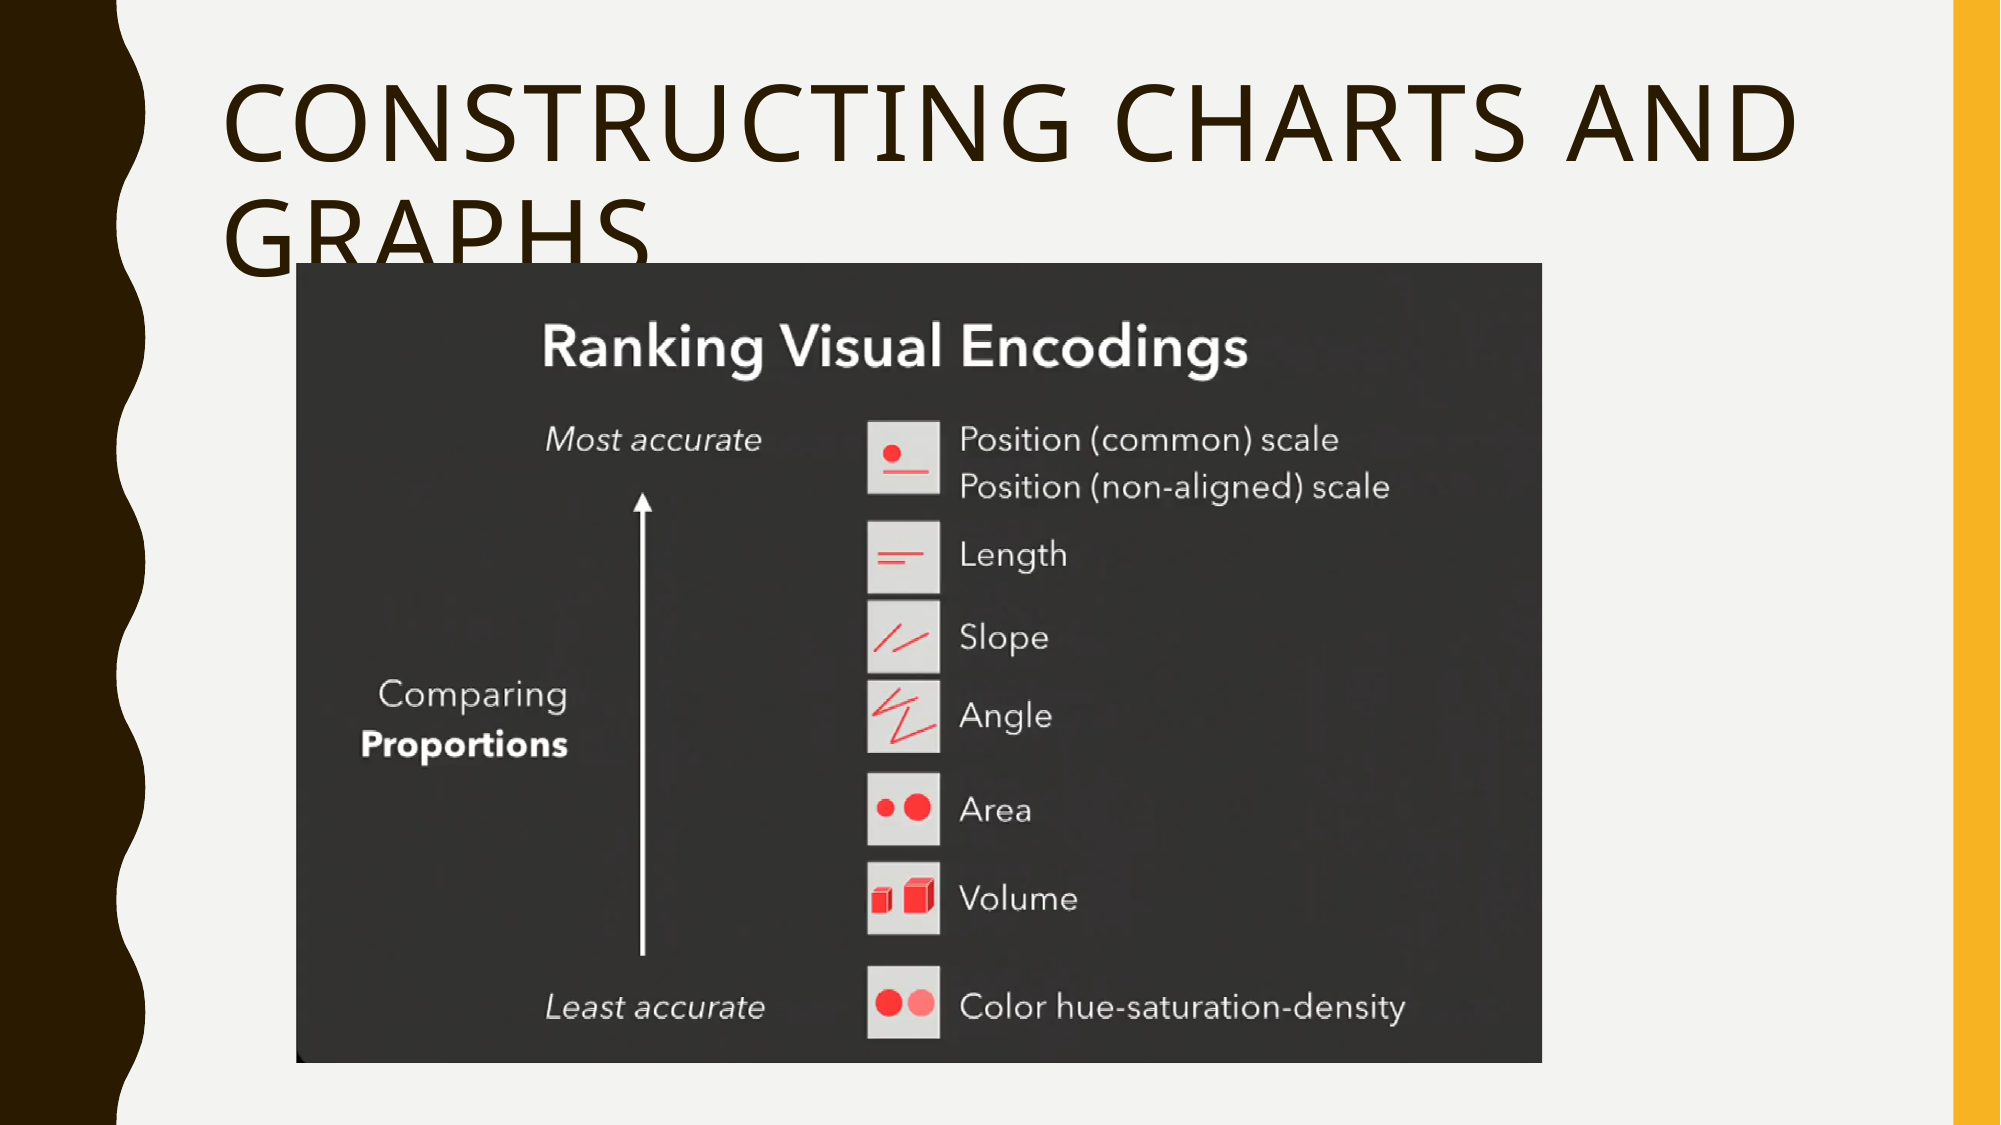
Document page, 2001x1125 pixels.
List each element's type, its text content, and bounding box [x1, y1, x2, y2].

title Constructing Charts and graphs [205, 62, 1875, 308]
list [296, 262, 1543, 1063]
